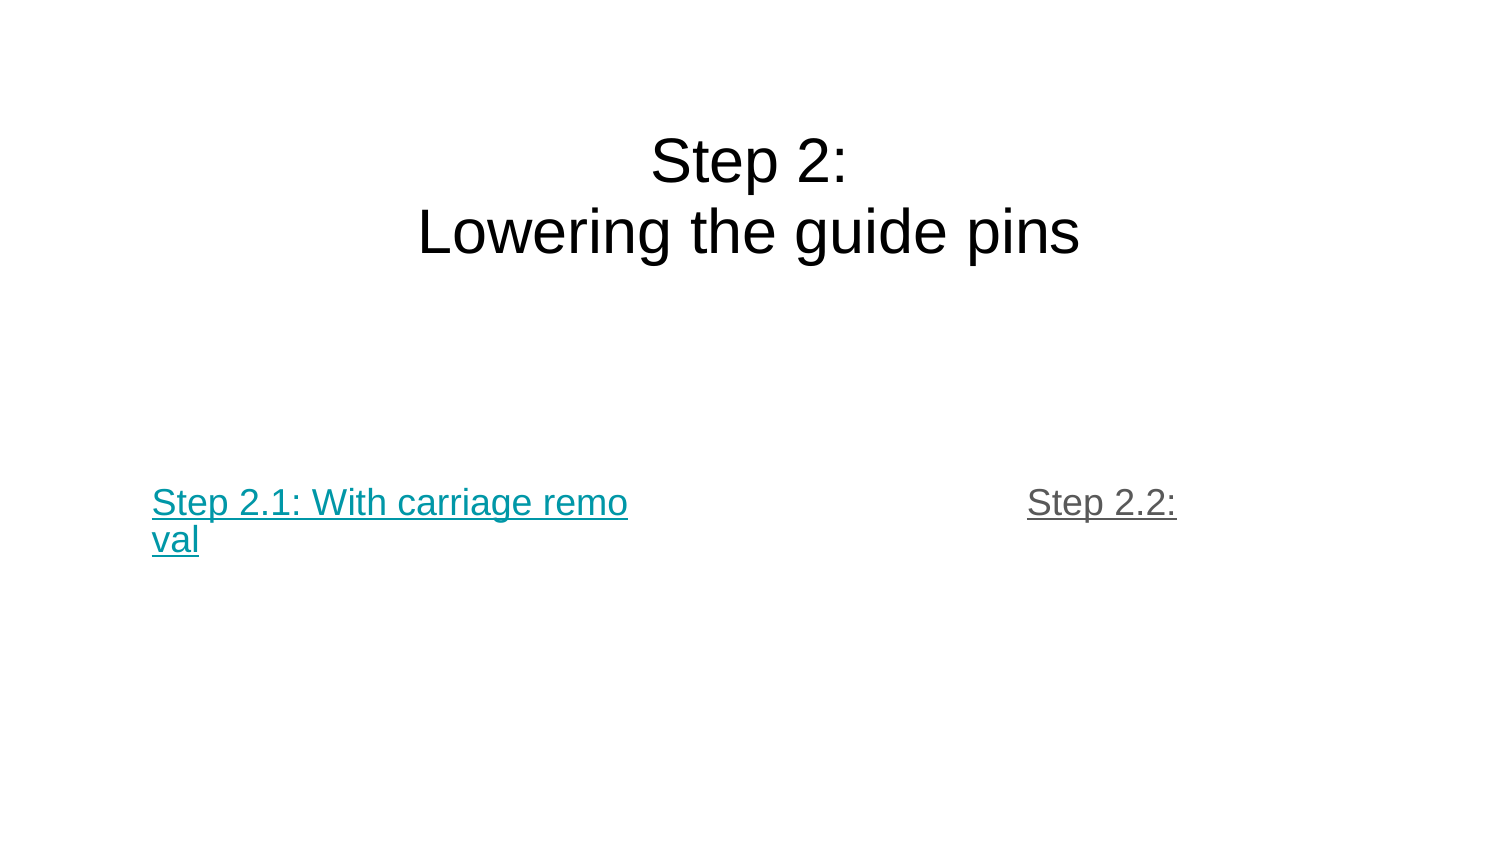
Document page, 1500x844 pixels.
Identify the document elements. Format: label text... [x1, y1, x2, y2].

title Step 2: Lowering the guide pins [136, 110, 1364, 282]
text_box Step 2.2: [851, 462, 1364, 538]
text_box Step 2.1: With carriage removal [136, 462, 649, 538]
